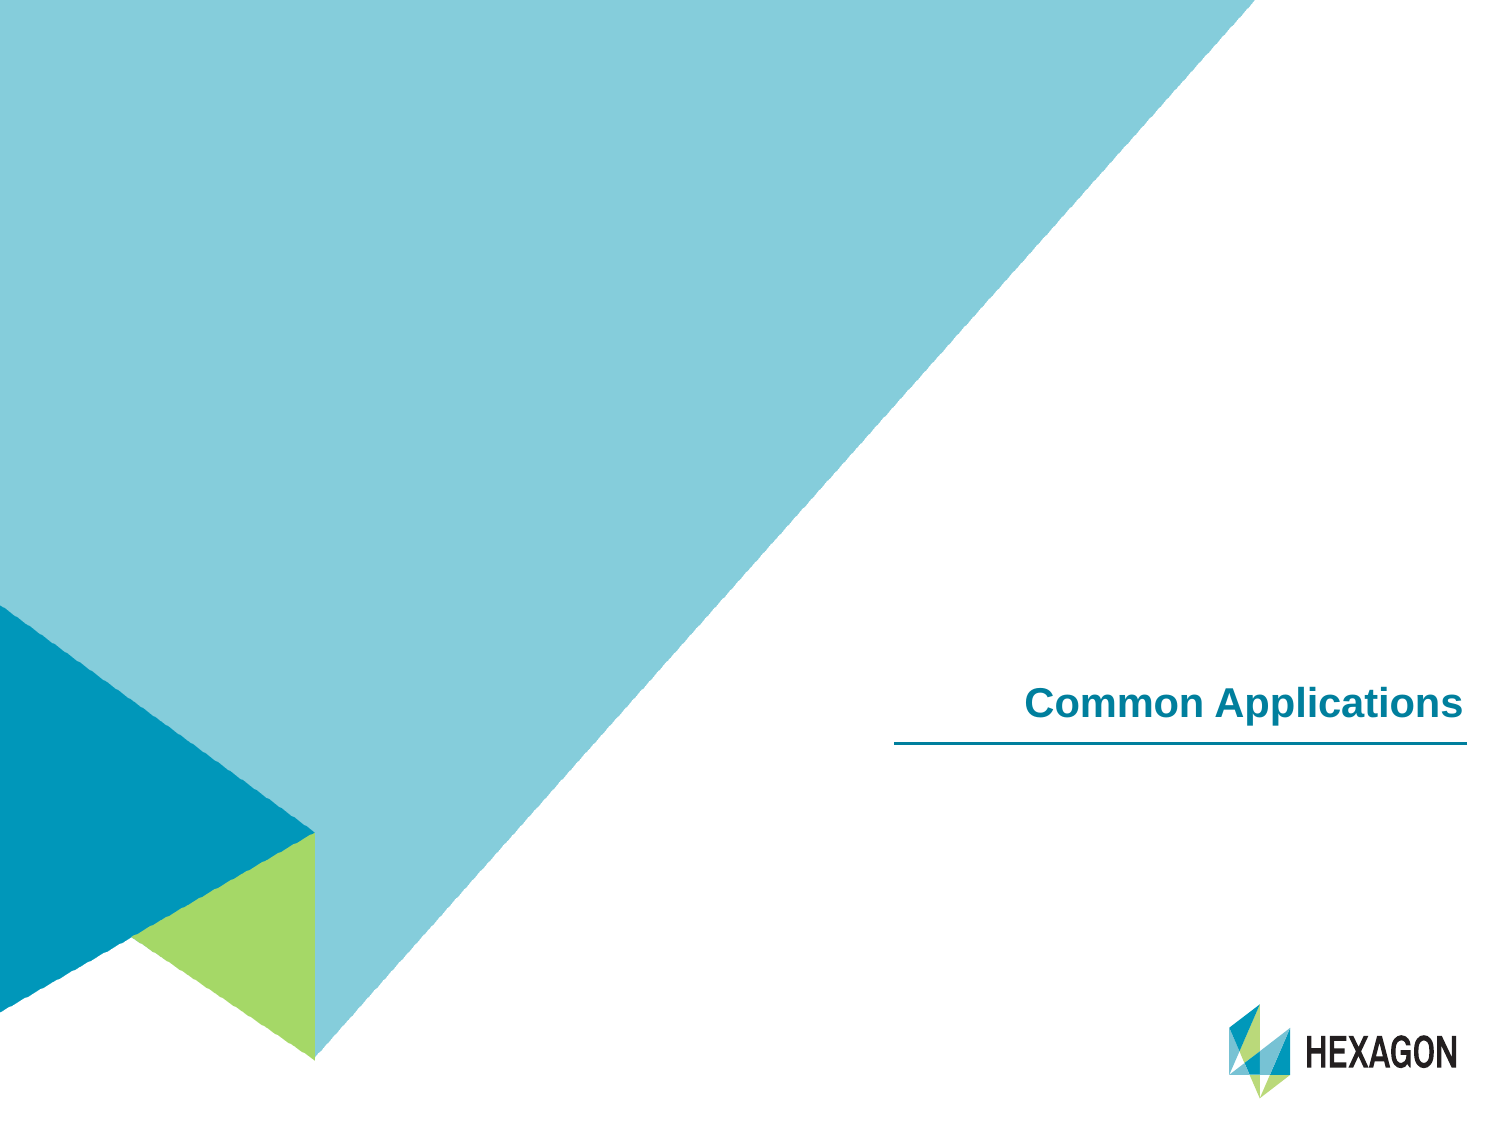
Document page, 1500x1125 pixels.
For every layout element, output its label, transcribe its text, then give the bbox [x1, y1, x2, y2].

title Common Applications [879, 646, 1479, 733]
picture [0, 0, 1500, 1125]
